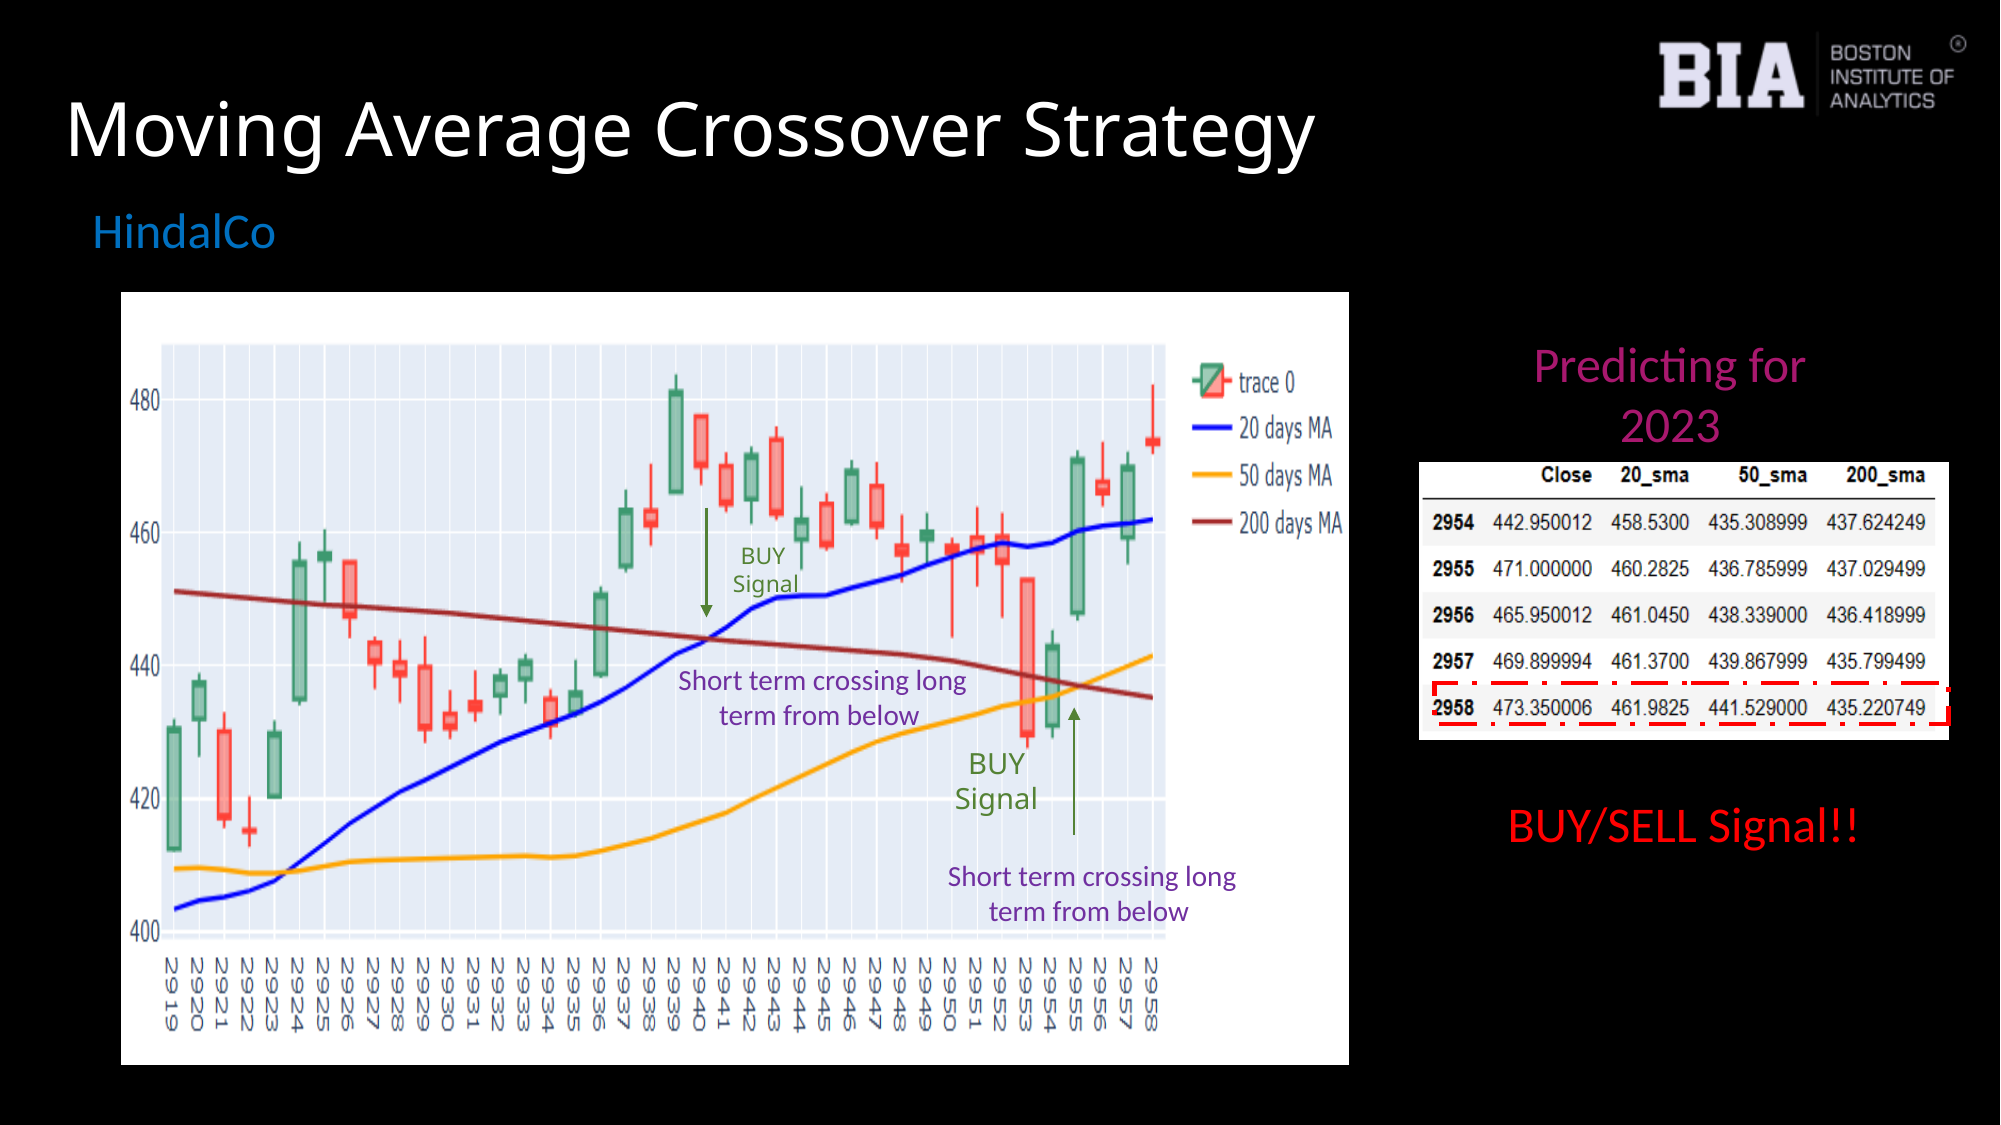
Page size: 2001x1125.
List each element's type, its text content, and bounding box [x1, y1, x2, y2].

picture [1419, 462, 1949, 740]
text_box HindalCo [0, 198, 369, 259]
text_box BUY/SELL Signal!! [1473, 792, 1895, 853]
text_box Predicting for 2023 [1485, 332, 1855, 453]
picture [121, 292, 1349, 1065]
text_box Moving Average Crossover Strategy [64, 81, 1475, 172]
picture [1650, 29, 1976, 119]
